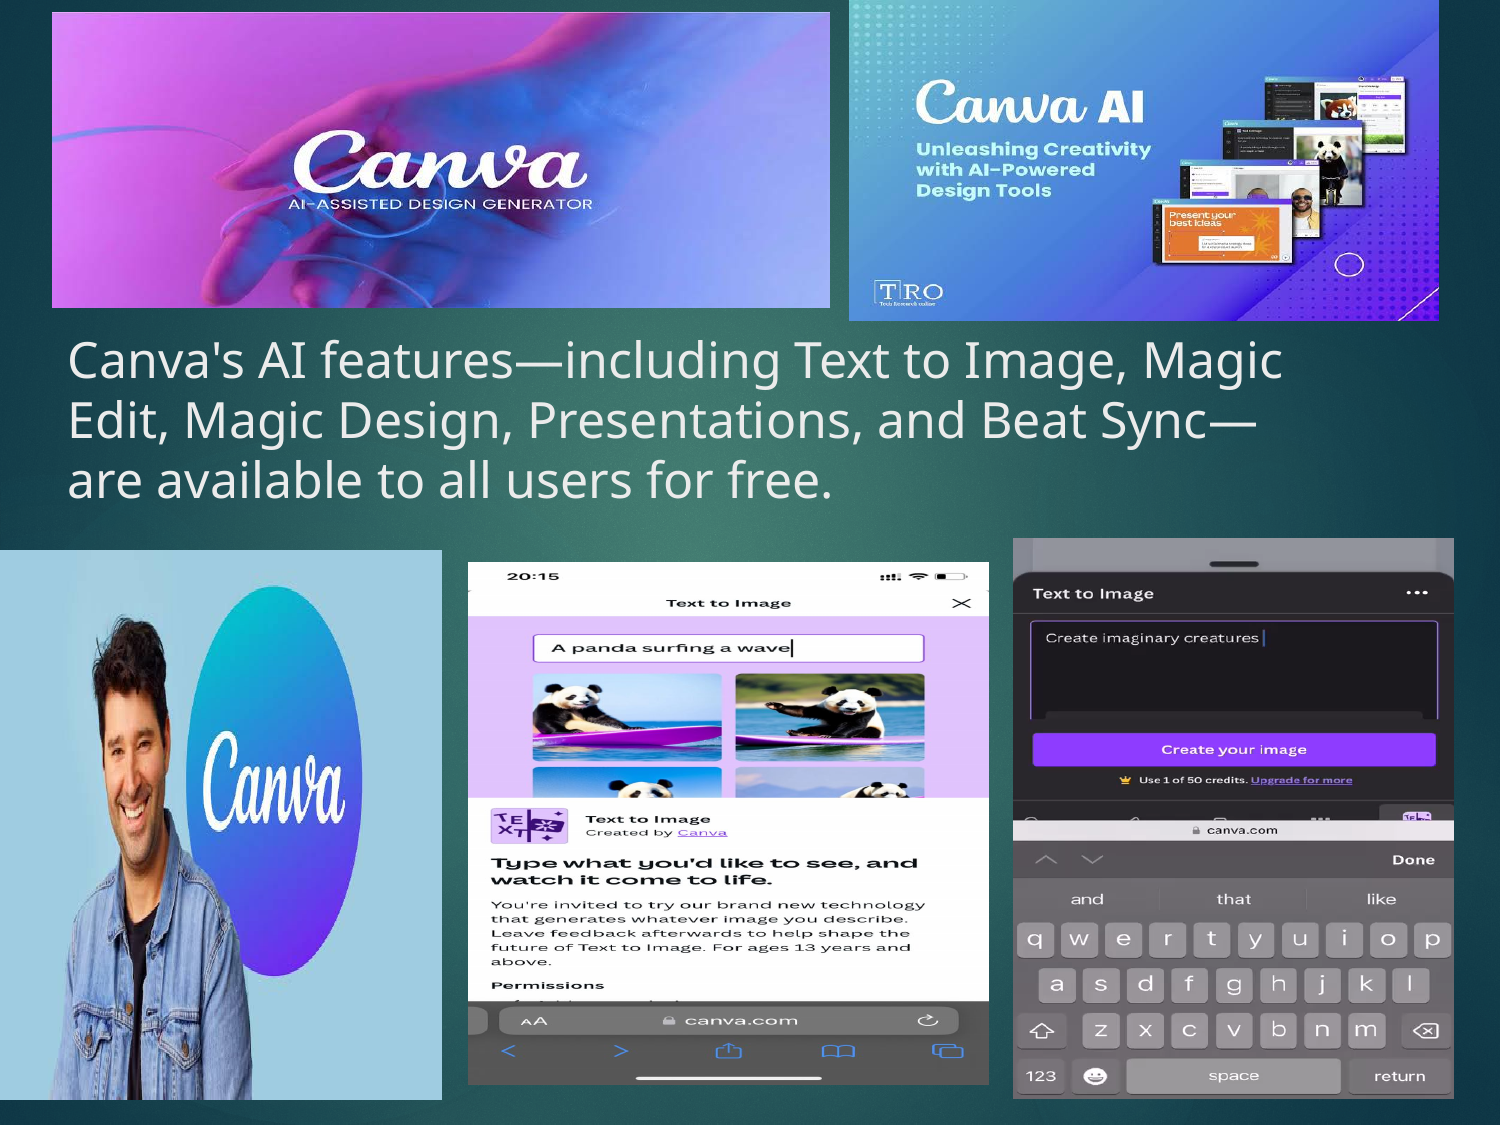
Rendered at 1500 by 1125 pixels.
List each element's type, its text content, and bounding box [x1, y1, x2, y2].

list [52, 12, 830, 309]
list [0, 550, 442, 1100]
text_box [1011, 537, 1455, 1100]
title Canva's AI features—including Text to Image, Magic Edit, Magic Design, Presentations, and Beat Sync—are available to all users for free. [52, 320, 1347, 539]
picture [849, 0, 1439, 321]
picture [468, 562, 989, 1086]
